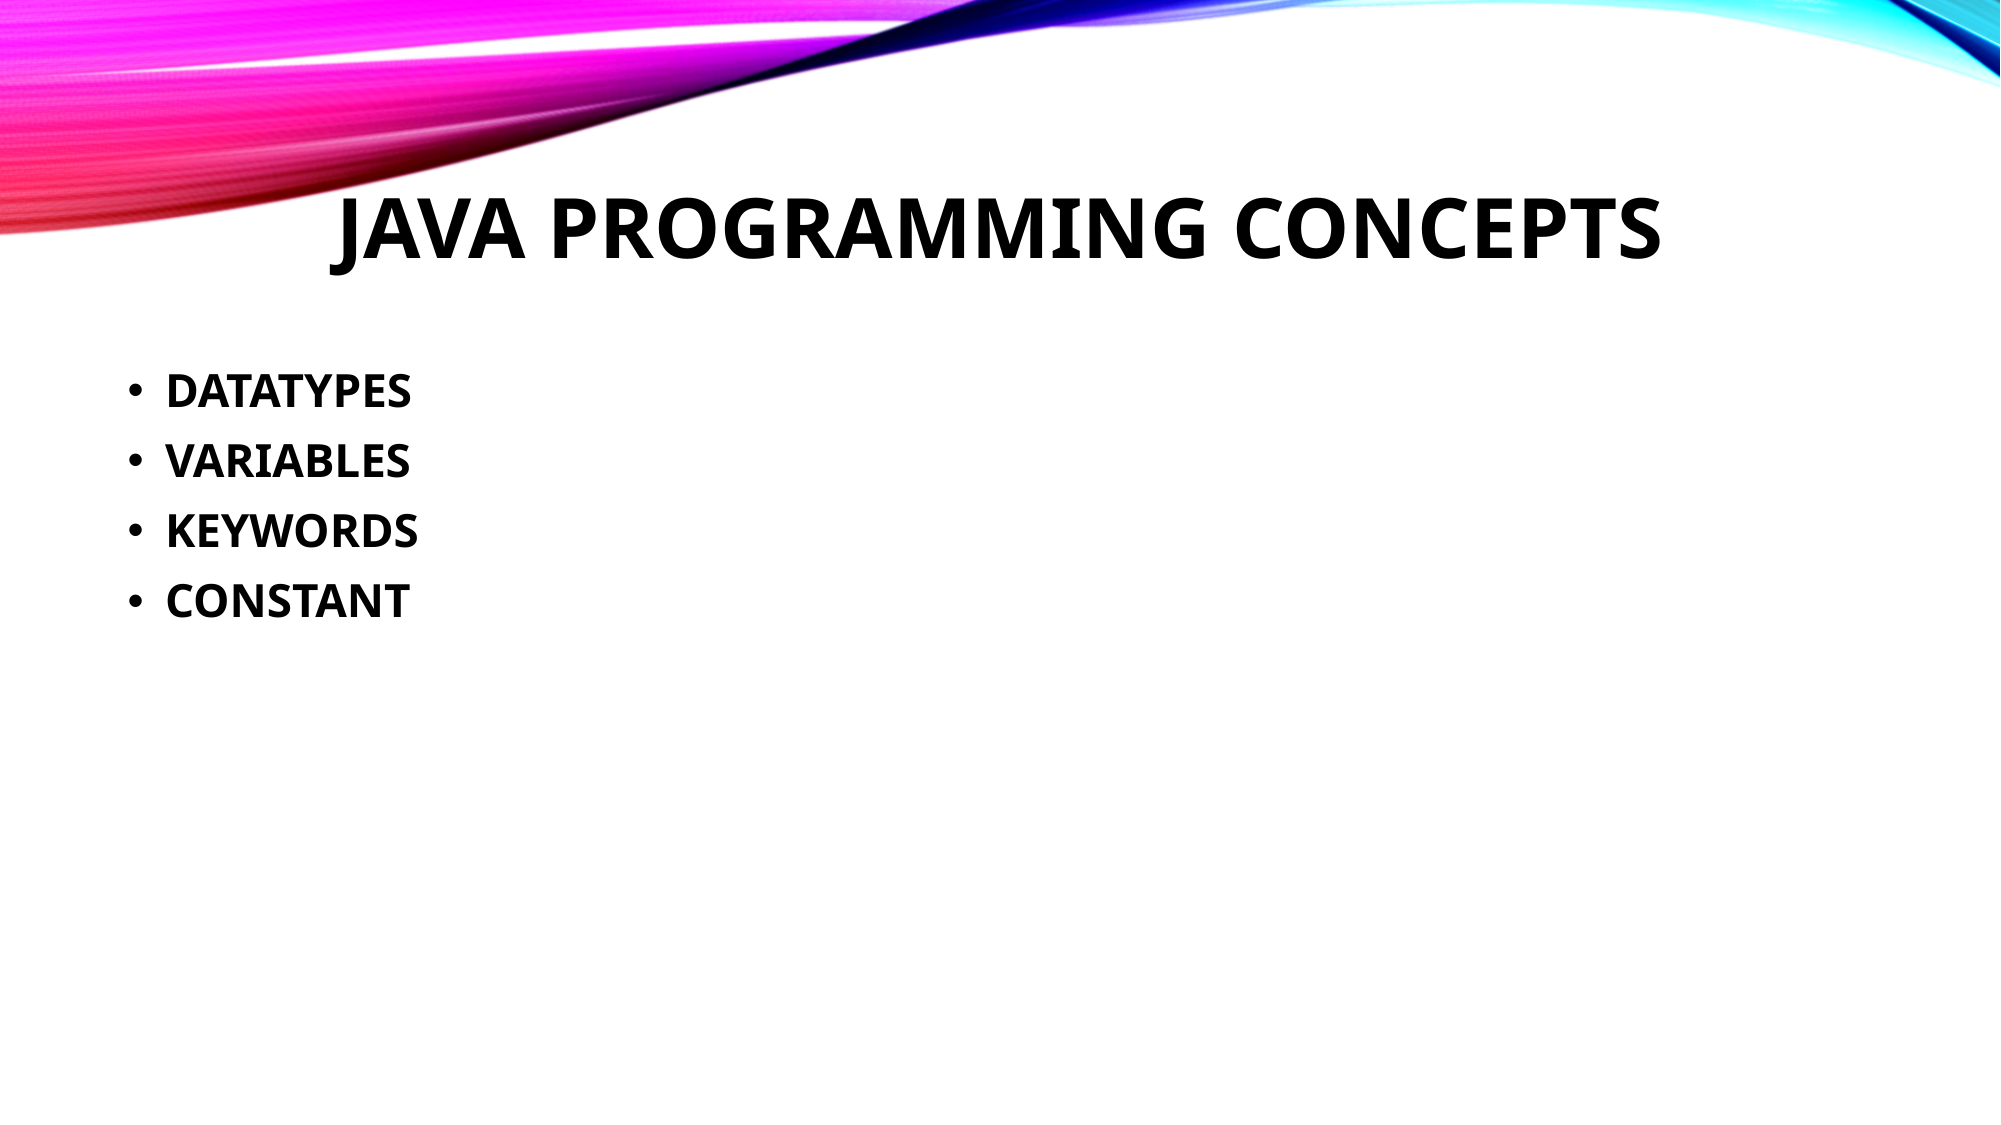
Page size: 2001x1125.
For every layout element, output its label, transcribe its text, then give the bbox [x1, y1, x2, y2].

title JAVA PROGRAMMING CONCEPTS [112, 125, 1888, 338]
picture [1890, 0, 2000, 75]
picture [0, 0, 2000, 237]
picture [1910, 0, 2000, 45]
list DATATYPES VARIABLES KEYWORDS CONSTANT [112, 360, 1888, 1021]
